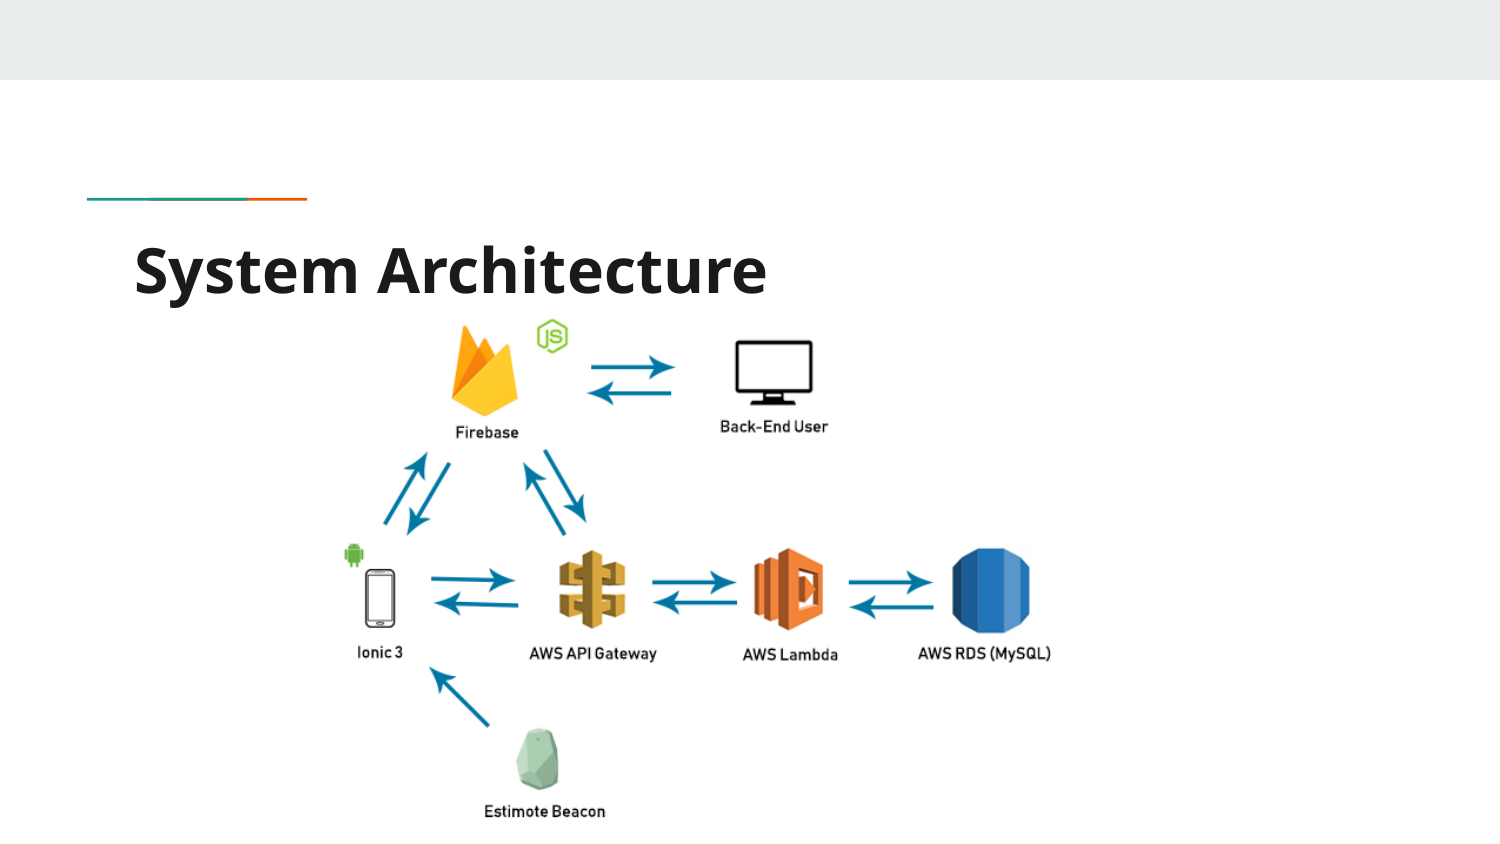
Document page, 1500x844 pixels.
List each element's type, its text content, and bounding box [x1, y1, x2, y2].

picture [229, 288, 1170, 844]
title System Architecture [119, 216, 1381, 305]
